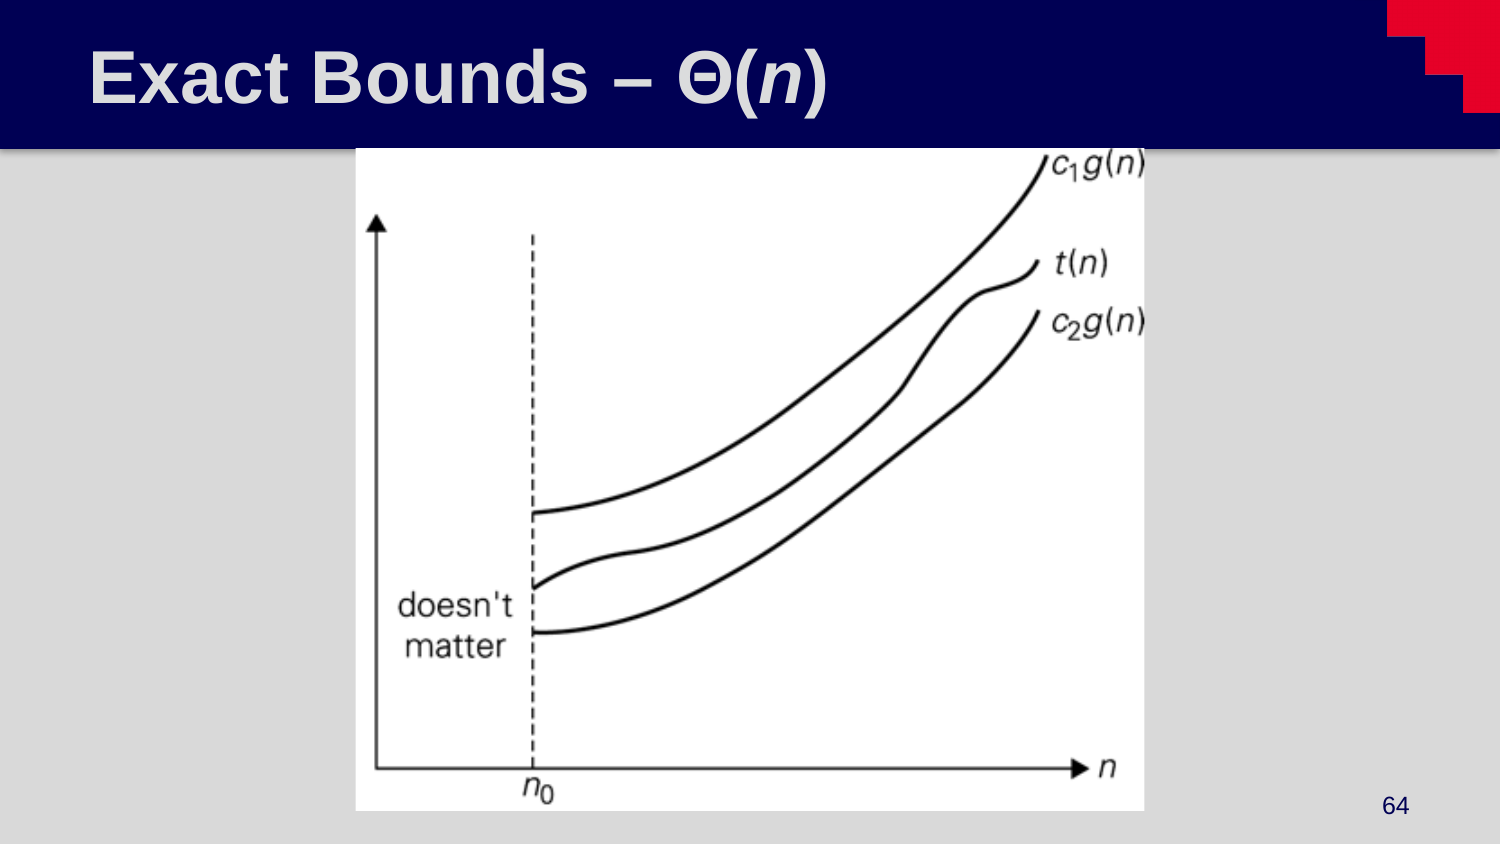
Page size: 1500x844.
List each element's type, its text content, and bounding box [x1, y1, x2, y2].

picture [1387, 0, 1500, 113]
picture [355, 148, 1145, 811]
title Exact Bounds – Θ(n) [0, 0, 1356, 150]
slide_number 64 [1074, 782, 1425, 827]
